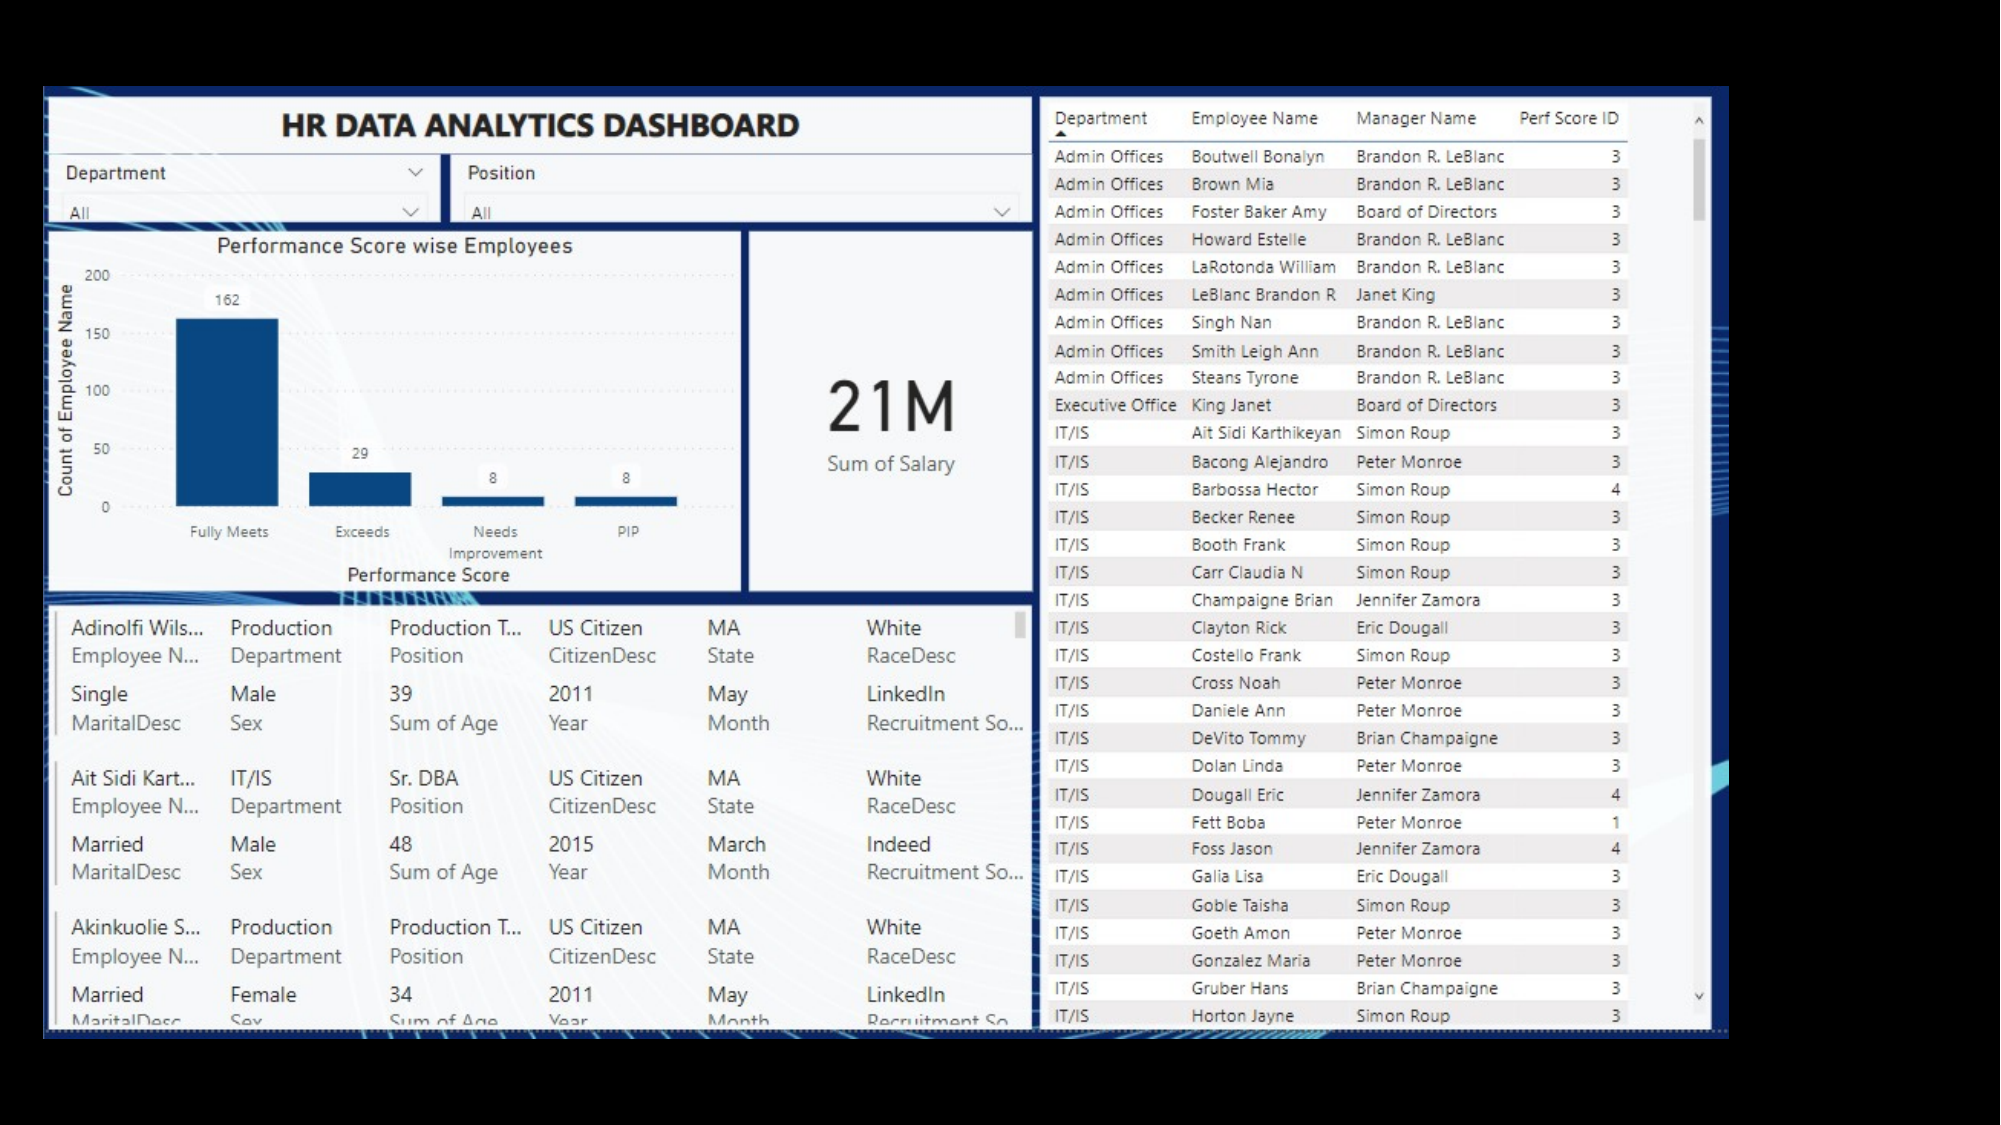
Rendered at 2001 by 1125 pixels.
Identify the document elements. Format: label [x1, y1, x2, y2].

picture [42, 85, 1730, 1039]
